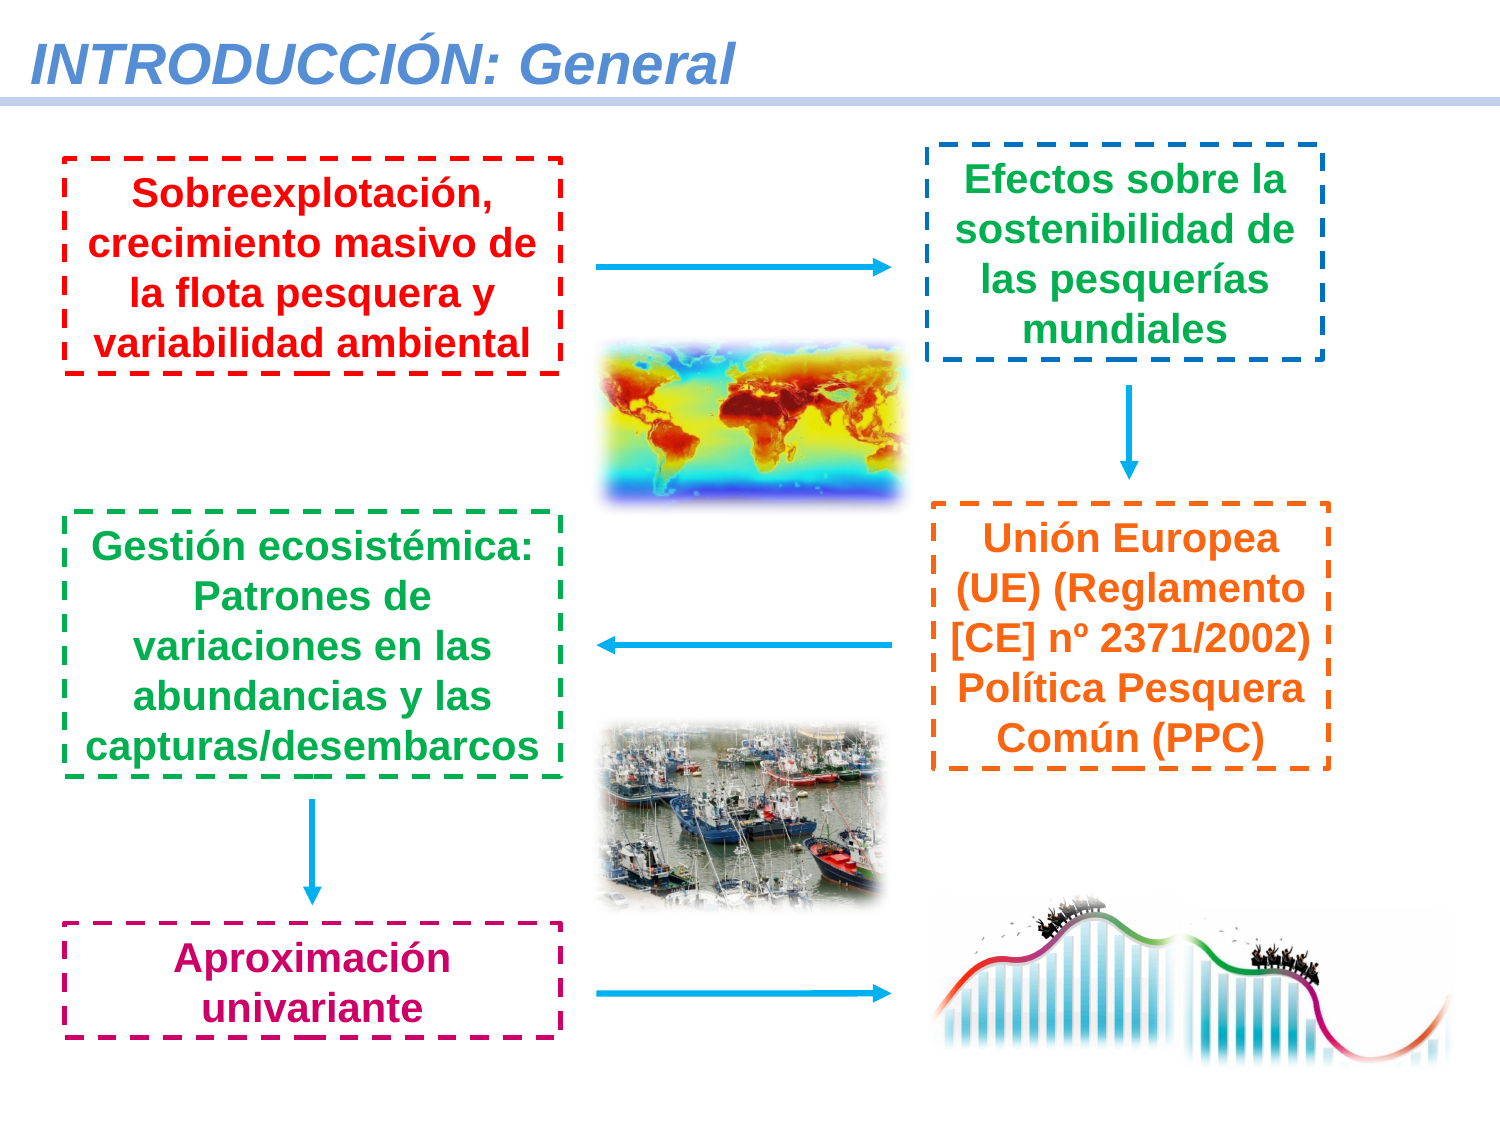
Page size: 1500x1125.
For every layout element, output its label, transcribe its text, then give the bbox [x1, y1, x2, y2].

text_box Unión Europea (UE) (Reglamento [CE] nº 2371/2002) Política Pesquera Común (PPC) [933, 503, 1329, 769]
text_box Efectos sobre la sostenibilidad de las pesquerías mundiales [927, 144, 1323, 360]
picture [590, 715, 892, 917]
picture [588, 334, 916, 519]
text_box INTRODUCCIÓN: General [15, 19, 1258, 101]
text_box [596, 990, 892, 997]
text_box Gestión ecosistémica: Patrones de variaciones en las abundancias y las capturas/desembarcos [64, 511, 561, 777]
text_box Aproximación univariante [64, 922, 561, 1038]
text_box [926, 889, 1456, 1071]
text_box Sobreexplotación, crecimiento masivo de la flota pesquera y variabilidad ambiental [64, 158, 561, 374]
